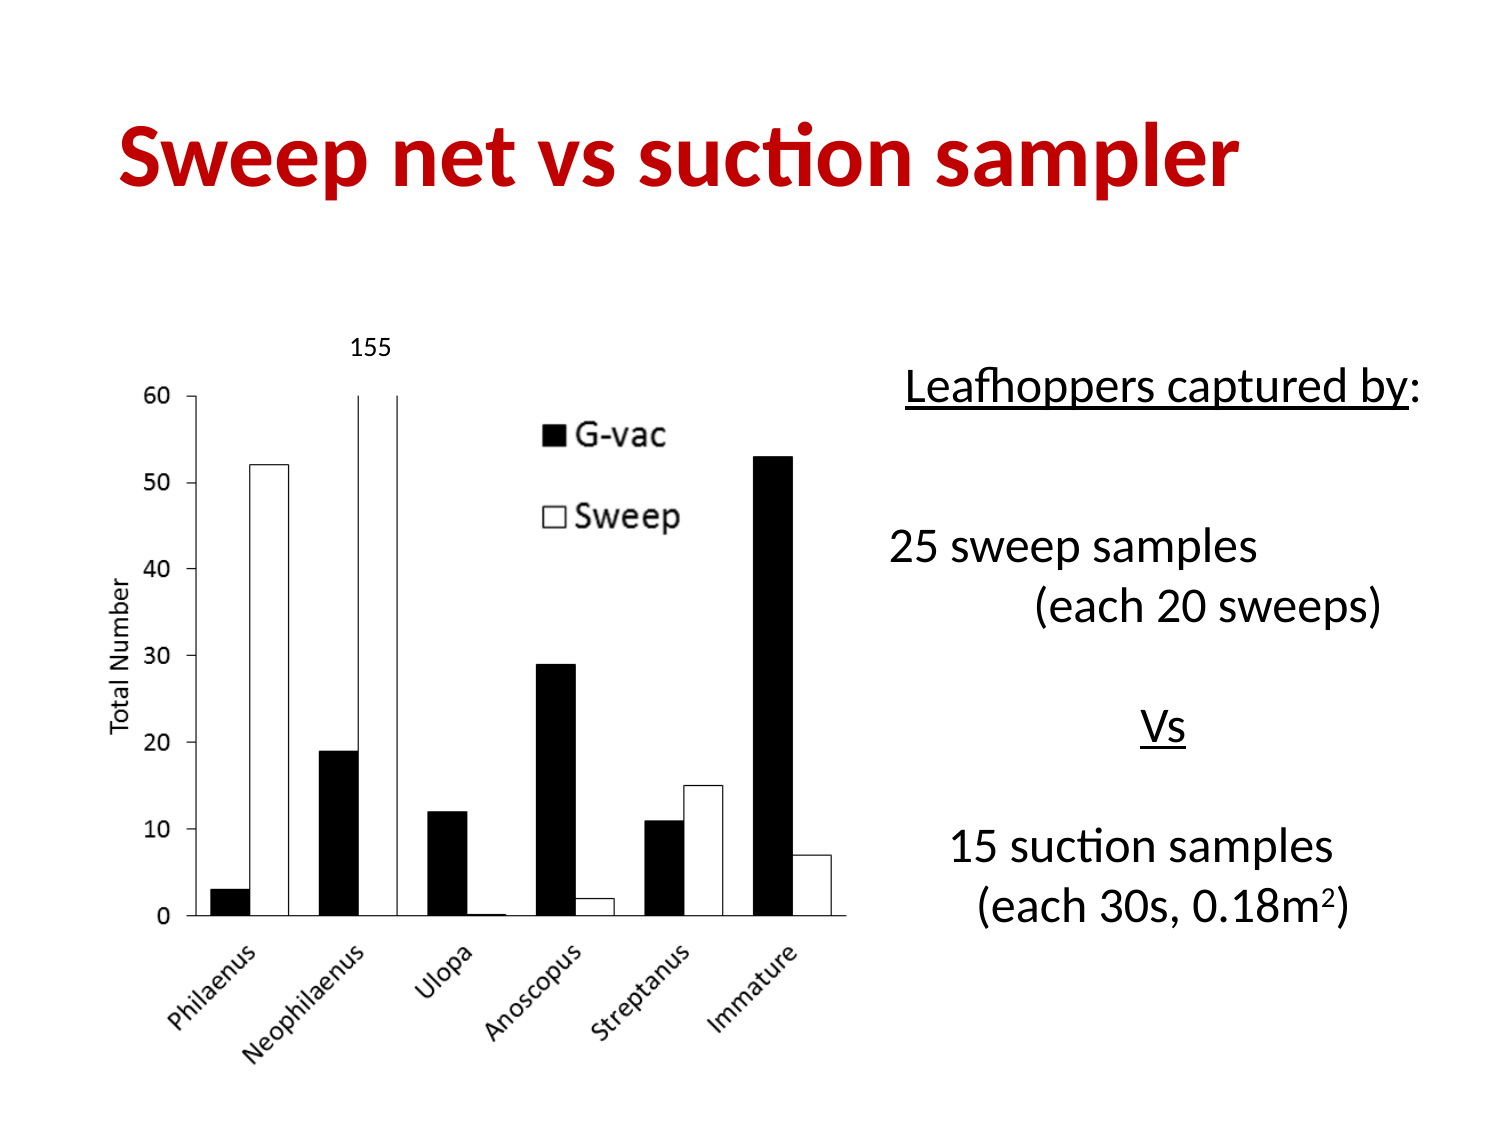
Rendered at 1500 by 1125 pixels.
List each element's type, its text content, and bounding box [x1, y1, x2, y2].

picture [71, 370, 873, 1071]
title Sweep net vs suction sampler [103, 74, 1397, 238]
text_box Leafhoppers captured by: 25 sweep samples (each 20 sweeps) Vs 15 suction samples (each 30s, 0.18m2) [872, 345, 1455, 974]
text_box 155 [334, 321, 432, 370]
